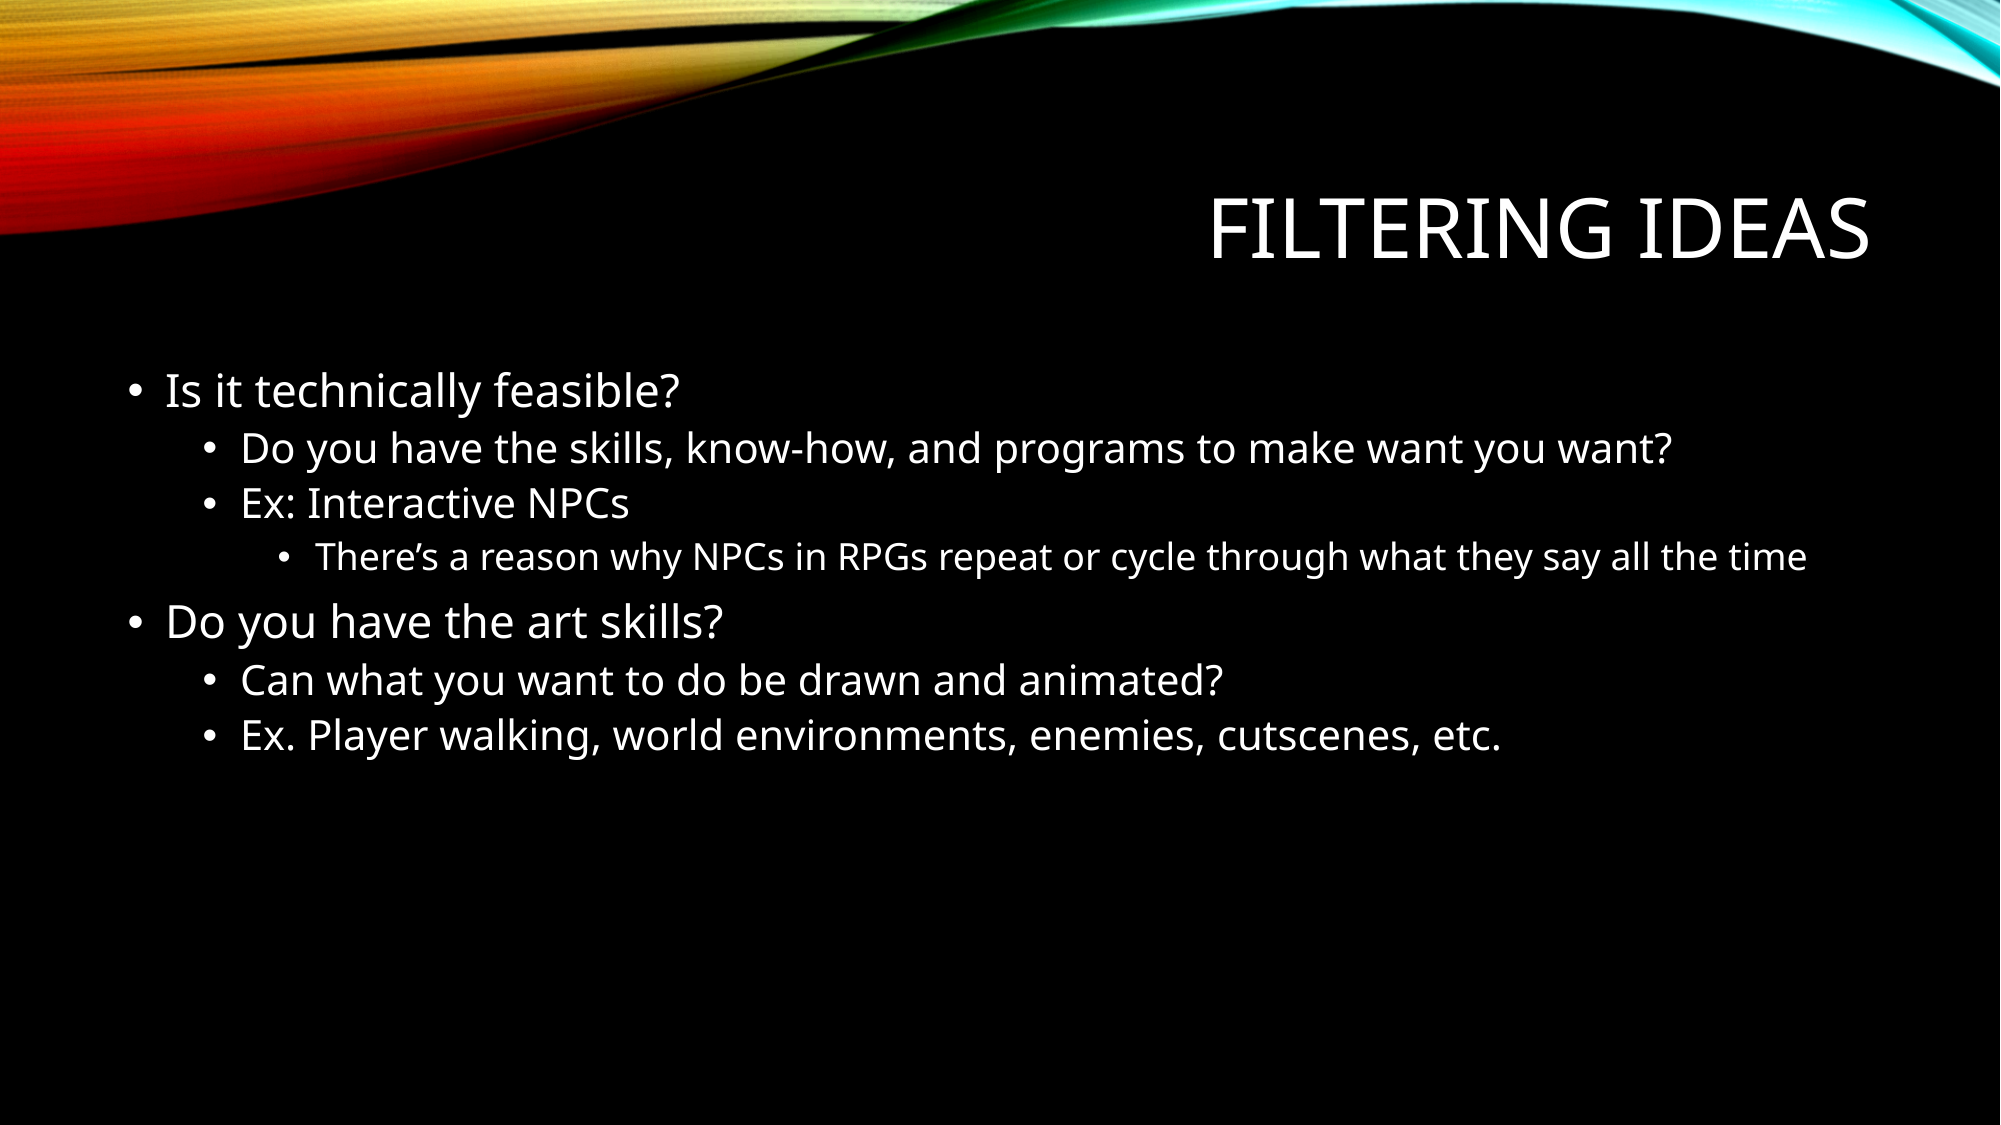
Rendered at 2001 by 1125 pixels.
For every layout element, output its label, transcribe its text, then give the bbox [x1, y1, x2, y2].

picture [0, 0, 2000, 237]
list Is it technically feasible? Do you have the skills, know-how, and programs to make want you want? Ex: Interactive NPCs There’s a reason why NPCs in RPGs repeat or cycle through what they say all the time Do you have the art skills? Can what you want to do be drawn and animated? Ex. Player walking, world environments, enemies, cutscenes, etc. [112, 360, 1888, 1021]
title Filtering Ideas [474, 125, 1888, 338]
